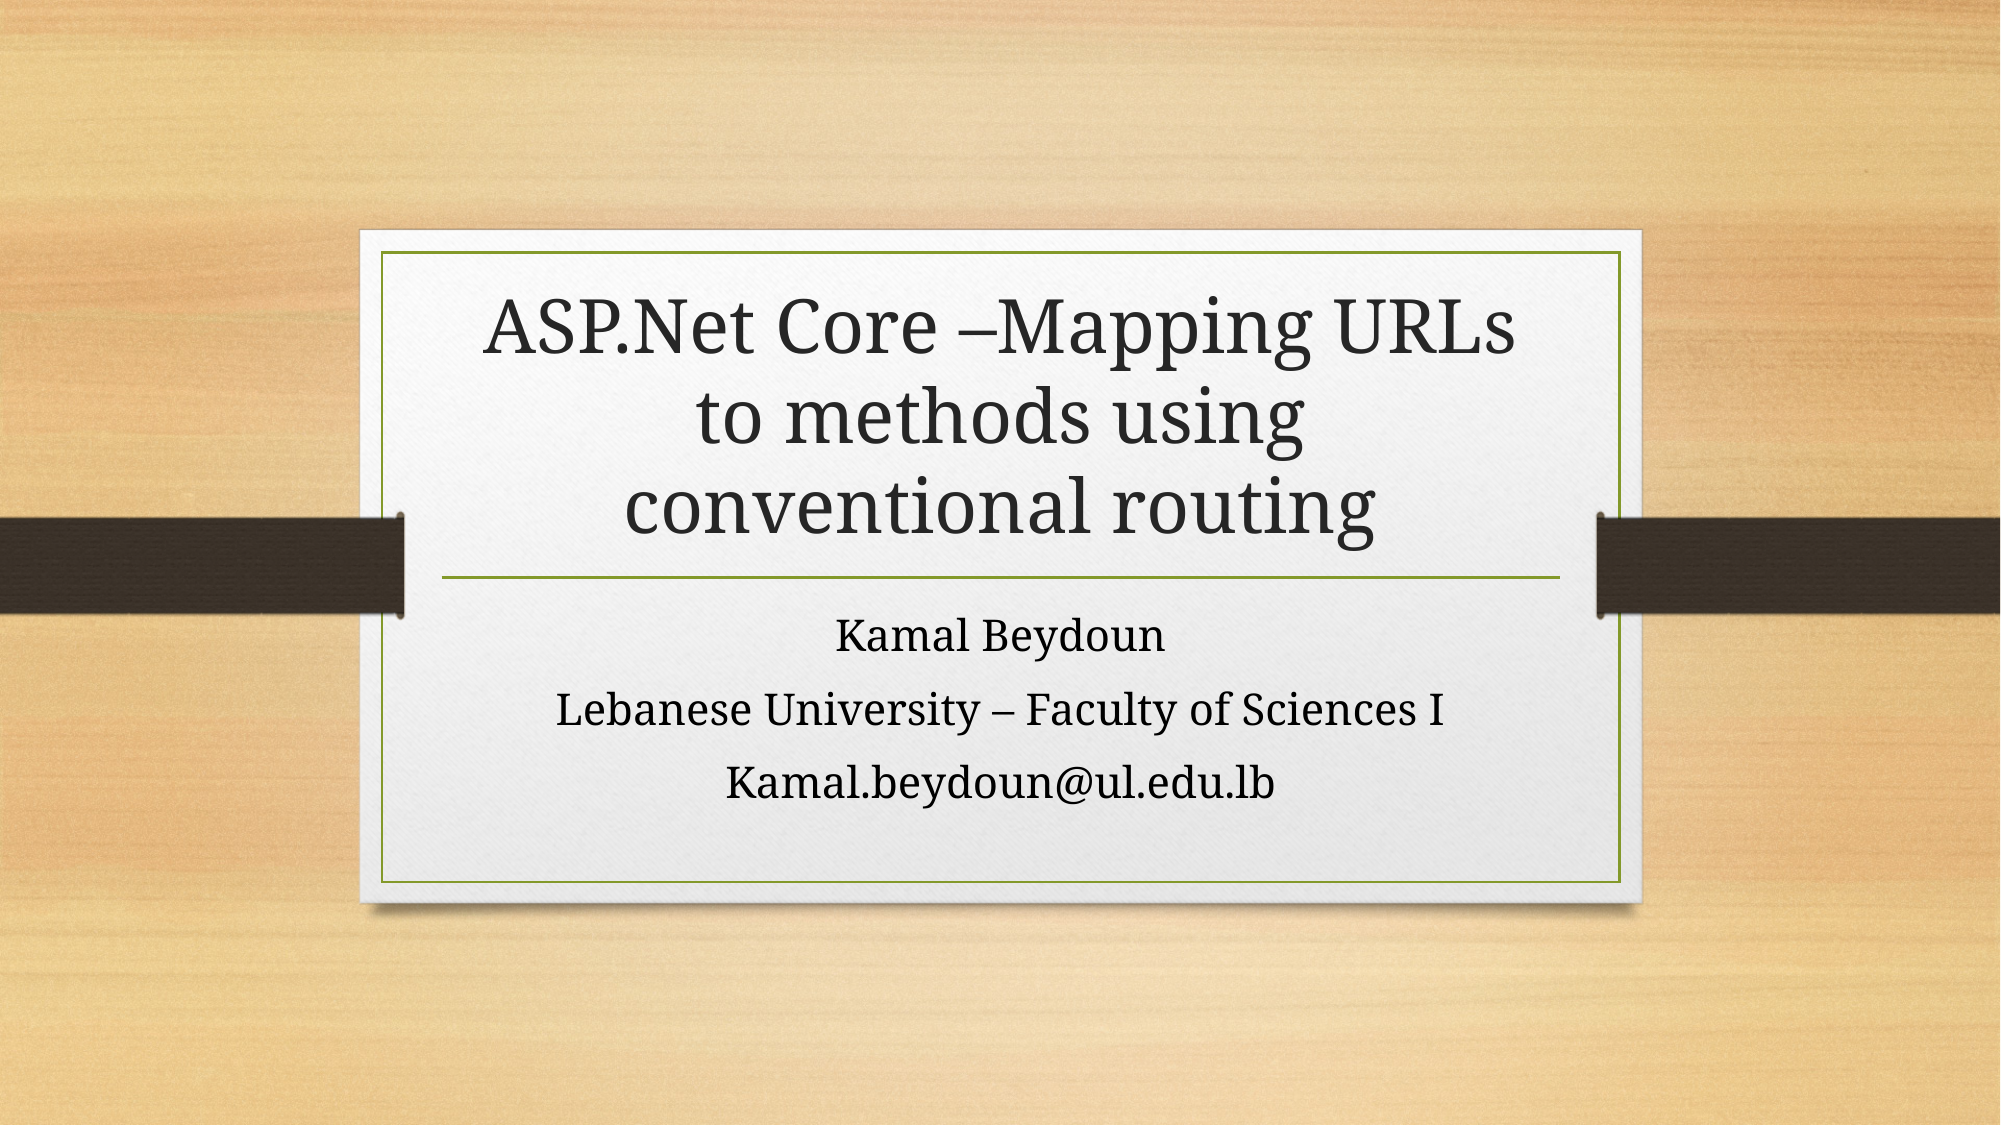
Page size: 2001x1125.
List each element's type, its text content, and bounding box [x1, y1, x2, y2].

subtitle Kamal Beydoun Lebanese University – Faculty of Sciences I Kamal.beydoun@ul.edu.lb [441, 600, 1560, 817]
title ASP.Net Core –Mapping URLs to methods using conventional routing [441, 306, 1560, 556]
picture [0, 0, 2001, 1125]
